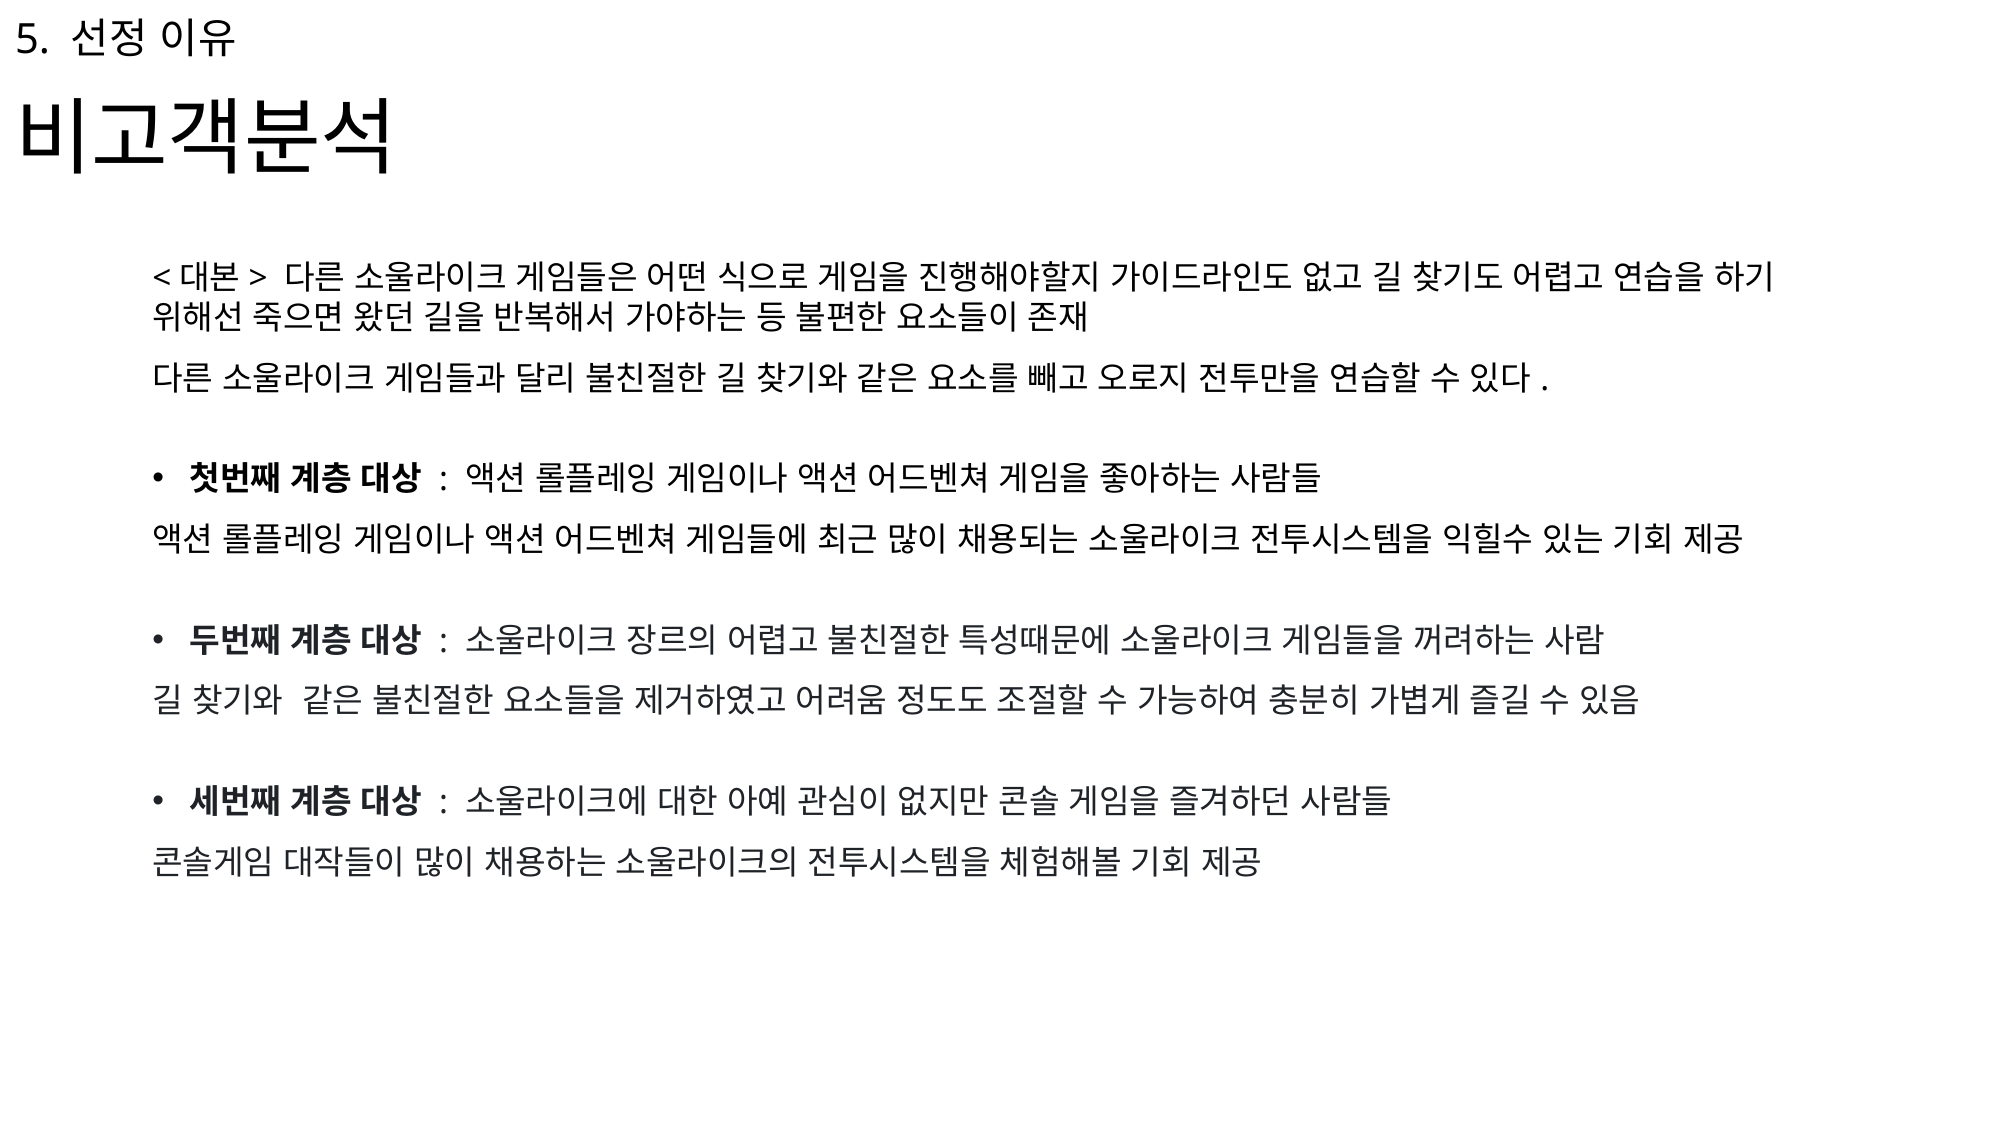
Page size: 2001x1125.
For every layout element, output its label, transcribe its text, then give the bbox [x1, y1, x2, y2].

text_box 비고객분석 [0, 81, 1725, 249]
list <대본> 다른 소울라이크 게임들은 어떤 식으로 게임을 진행해야할지 가이드라인도 없고 길 찾기도 어렵고 연습을 하기 위해선 죽으면 왔던 길을 반복해서 가야하는 등 불편한 요소들이 존재 다른 소울라이크 게임들과 달리 불친절한 길 찾기와 같은 요소를 빼고 오로지 전투만을 연습할 수 있다. 첫번째 계층 대상 : 액션 롤플레잉 게임이나 액션 어드벤쳐 게임을 좋아하는 사람들 액션 롤플레잉 게임이나 액션 어드벤쳐 게임들에 최근 많이 채용되는 소울라이크 전투시스템을 익힐수 있는 기회 제공 두번째 계층 대상 : 소울라이크 장르의 어렵고 불친절한 특성때문에 소울라이크 게임들을 꺼려하는 사람 길 찾기와 같은 불친절한 요소들을 제거하였고 어려움 정도도 조절할 수 가능하여 충분히 가볍게 즐길 수 있음 세번째 계층 대상 : 소울라이크에 대한 아예 관심이 없지만 콘솔 게임을 즐겨하던 사람들 콘솔게임 대작들이 많이 채용하는 소울라이크의 전투시스템을 체험해볼 기회 제공 [137, 249, 1863, 1067]
text_box 5. 선정 이유 [0, 0, 1725, 81]
